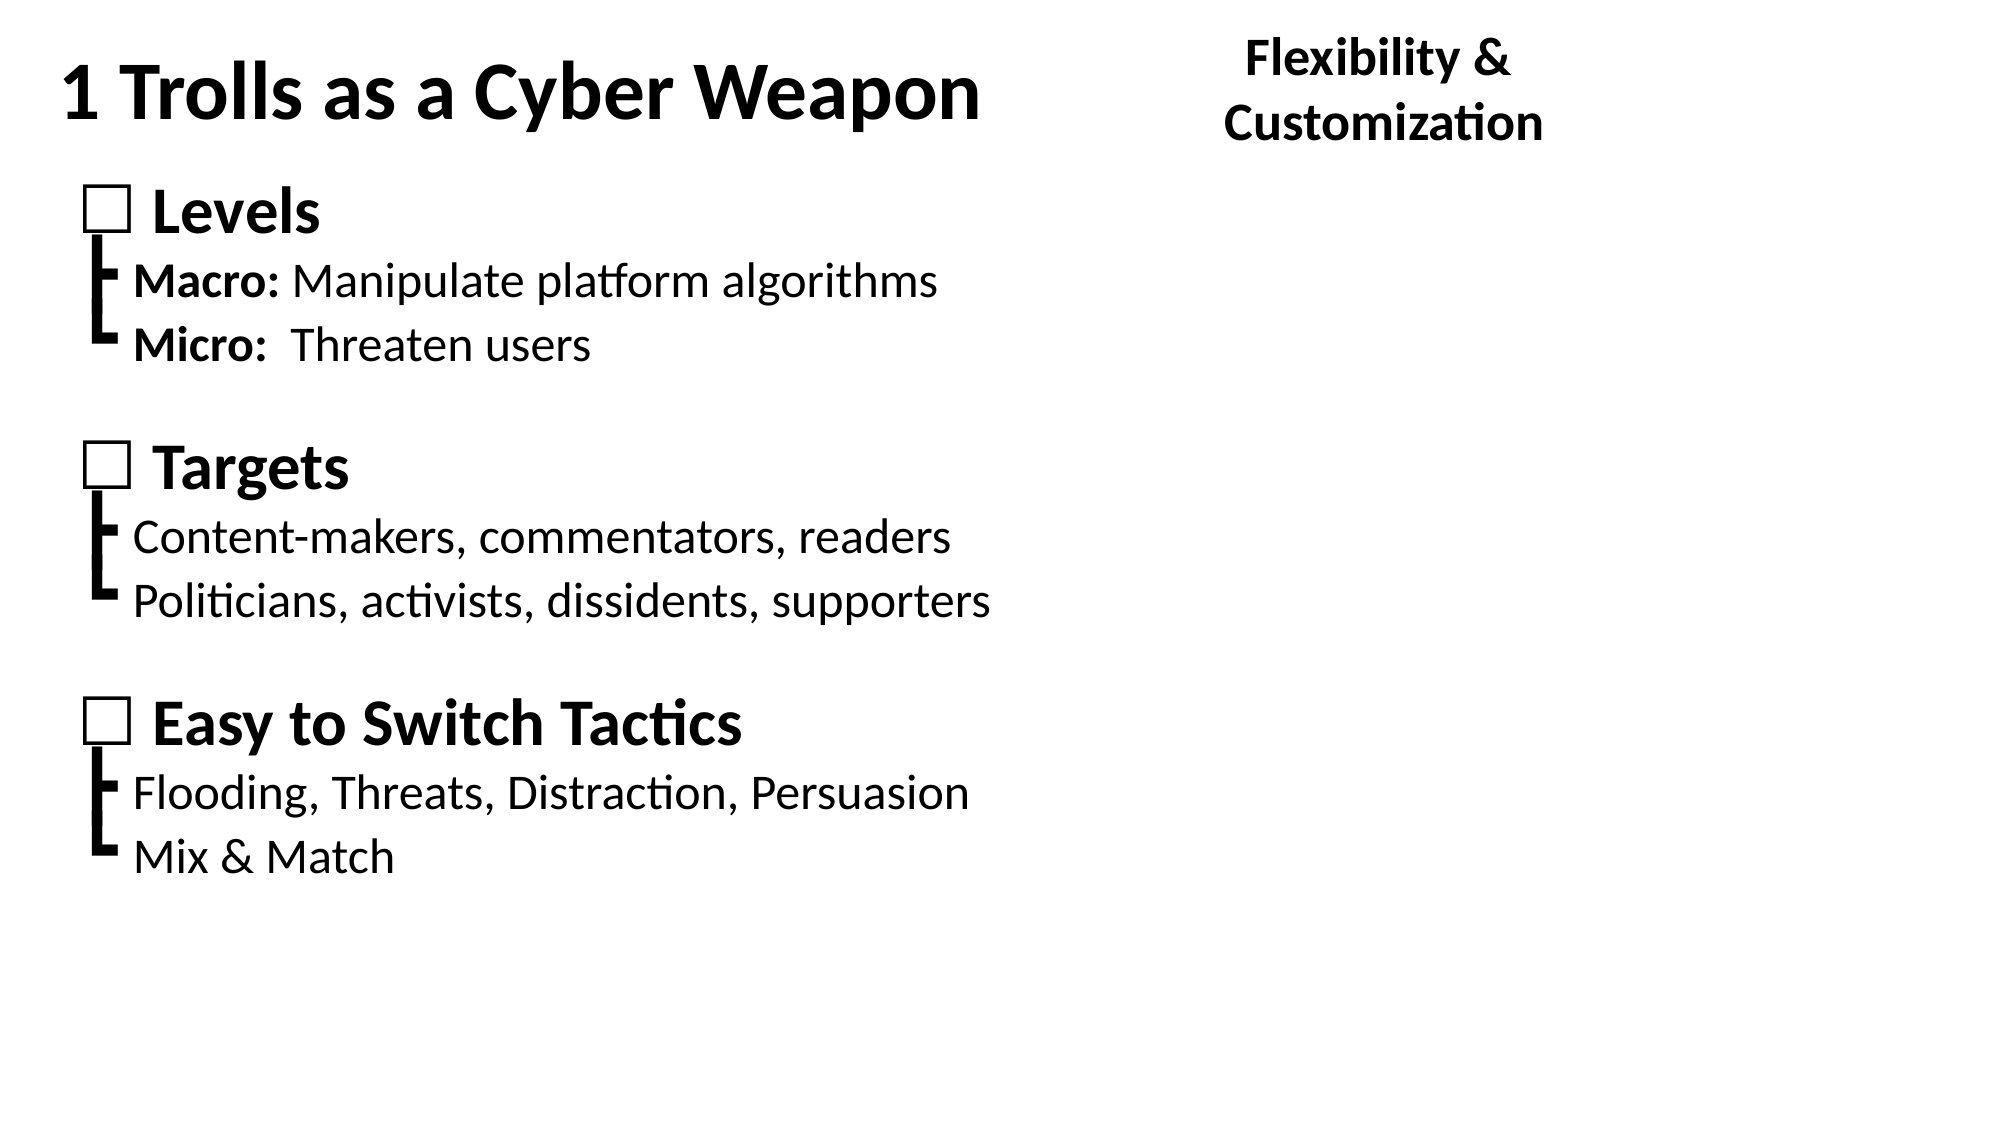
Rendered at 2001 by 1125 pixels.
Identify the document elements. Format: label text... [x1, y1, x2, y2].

text_box ☐ Levels ┣ Macro: Manipulate platform algorithms ┗ Micro: Threaten users ☐ Targets ┣ Content-makers, commentators, readers ┗ Politicians, activists, dissidents, supporters ☐ Easy to Switch Tactics ┣ Flooding, Threats, Distraction, Persuasion ┗ Mix & Match [58, 171, 1151, 946]
text_box 1 Trolls as a Cyber Weapon [41, 25, 1078, 148]
text_box Flexibility & Customization [1075, 10, 1695, 162]
